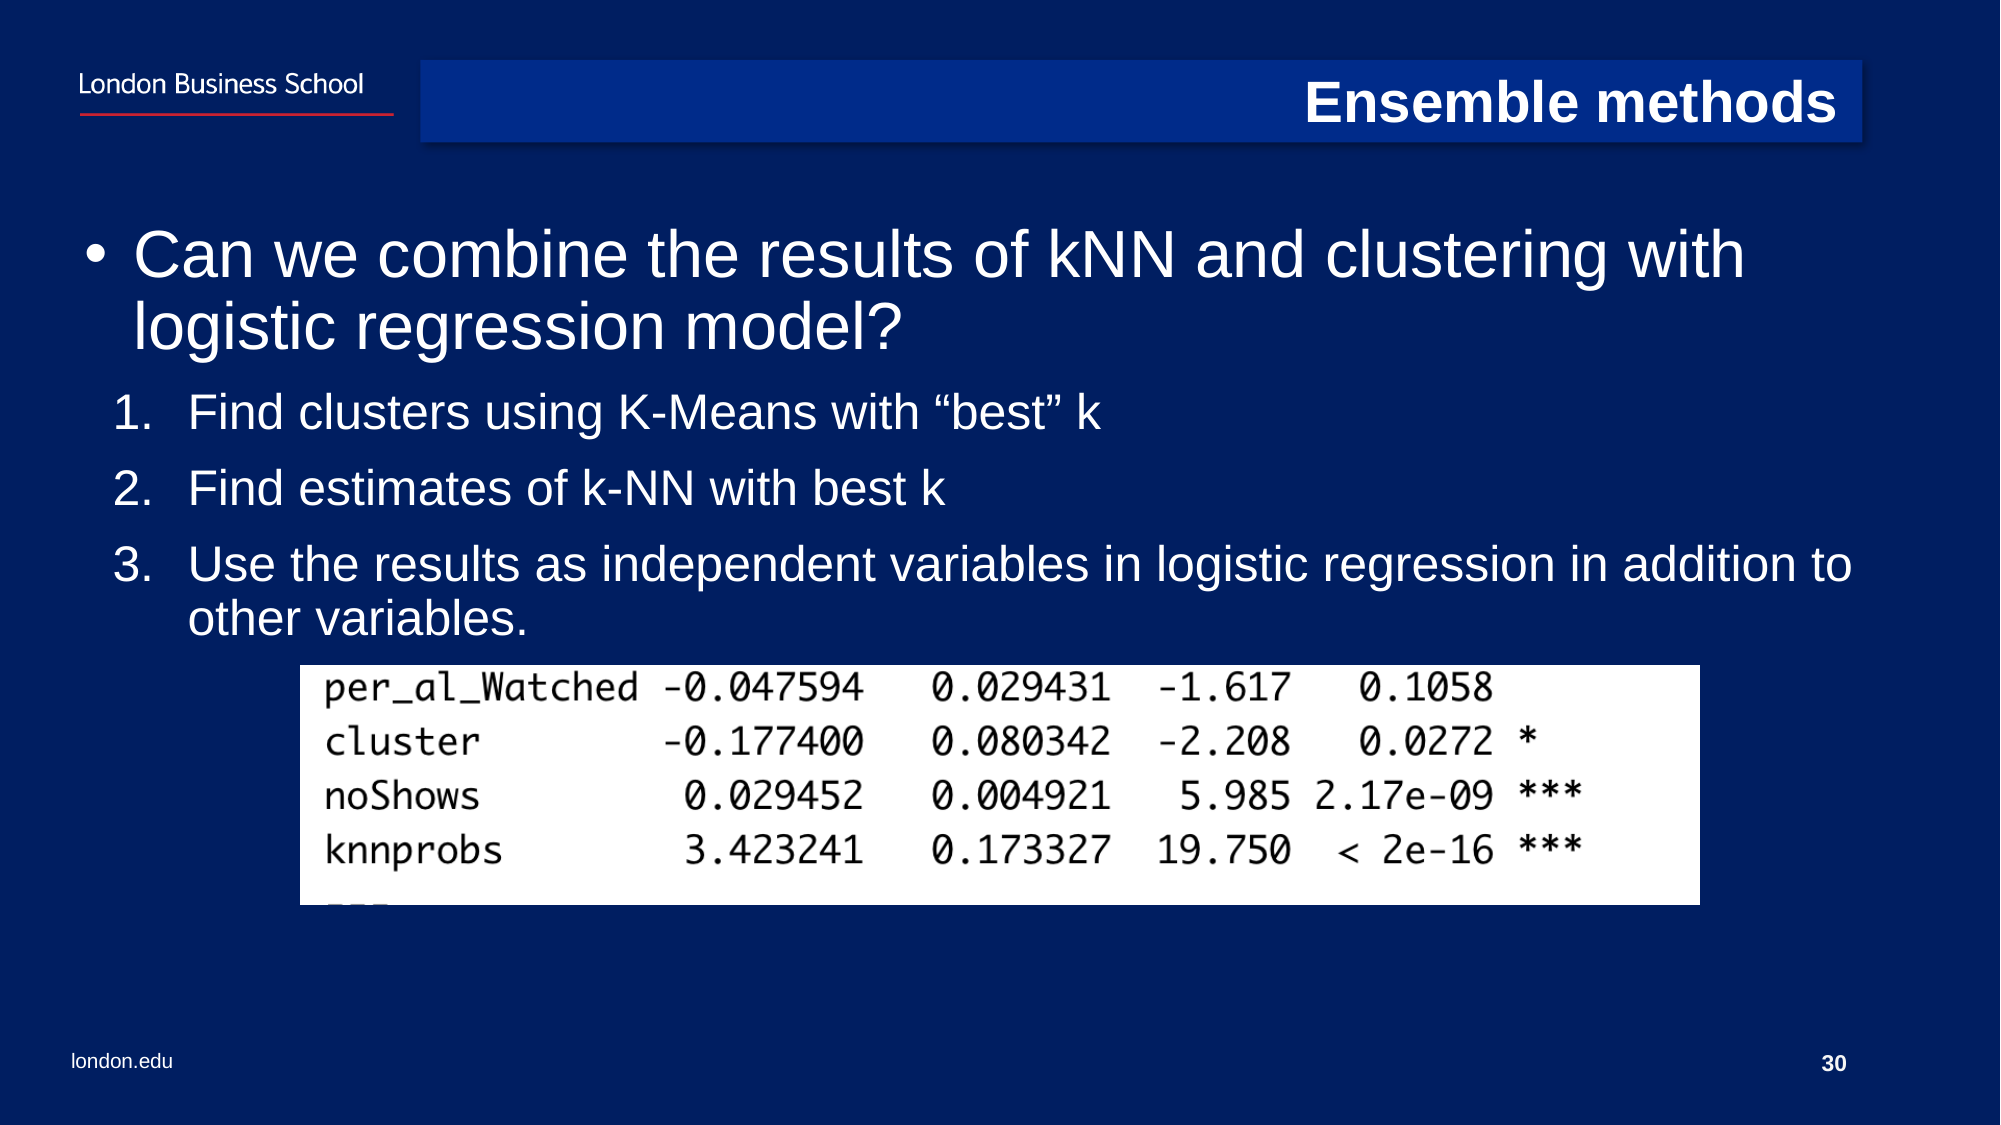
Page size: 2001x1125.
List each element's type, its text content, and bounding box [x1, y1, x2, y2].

picture [66, 59, 394, 137]
picture [299, 665, 1700, 905]
list Can we combine the results of kNN and clustering with logistic regression model? Find clusters using K-Means with “best” k Find estimates of k-NN with best k Use the results as independent variables in logistic regression in addition to other variables. [84, 208, 1863, 905]
title Ensemble methods [420, 59, 1863, 143]
